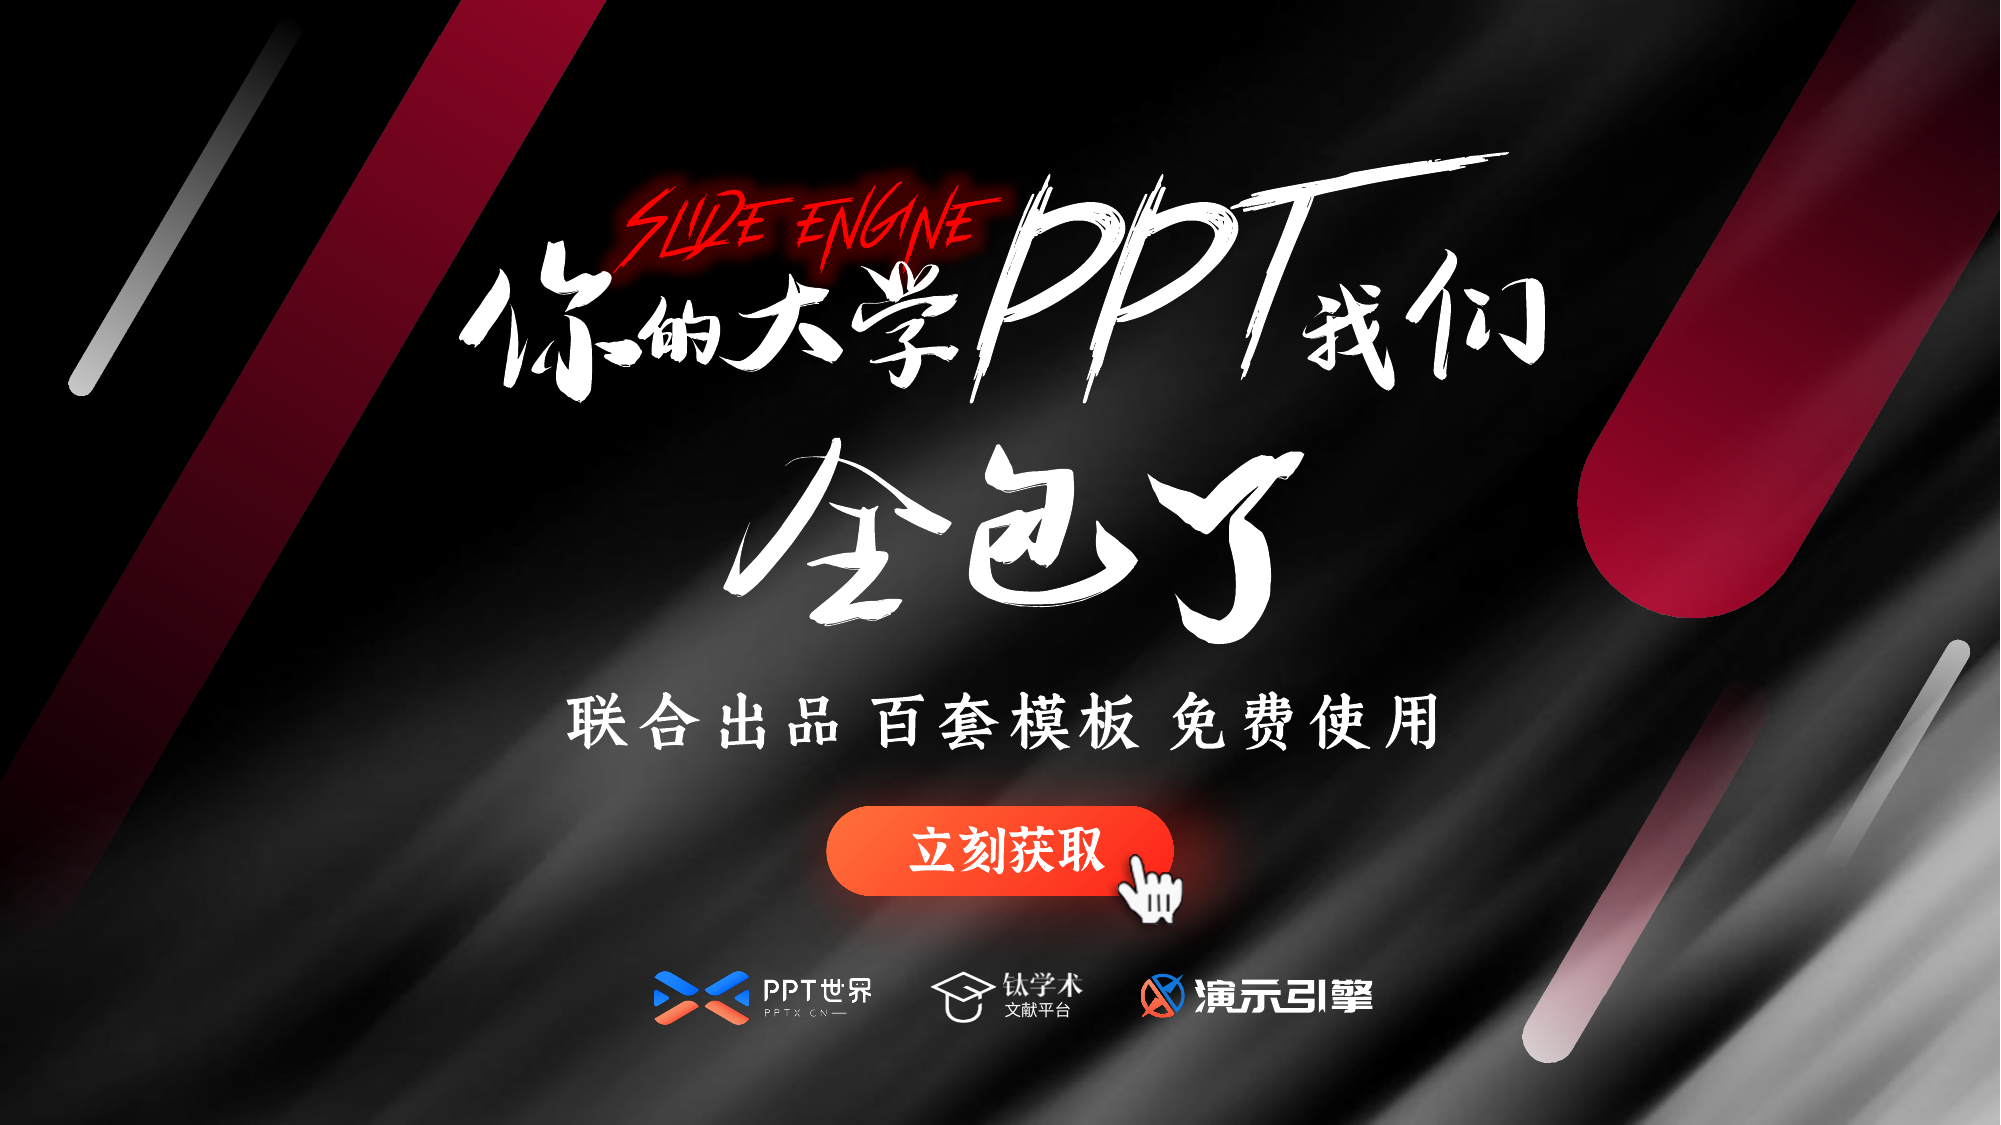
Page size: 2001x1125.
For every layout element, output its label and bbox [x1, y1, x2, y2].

text_box [1140, 973, 1373, 1018]
picture [0, 0, 2000, 1125]
